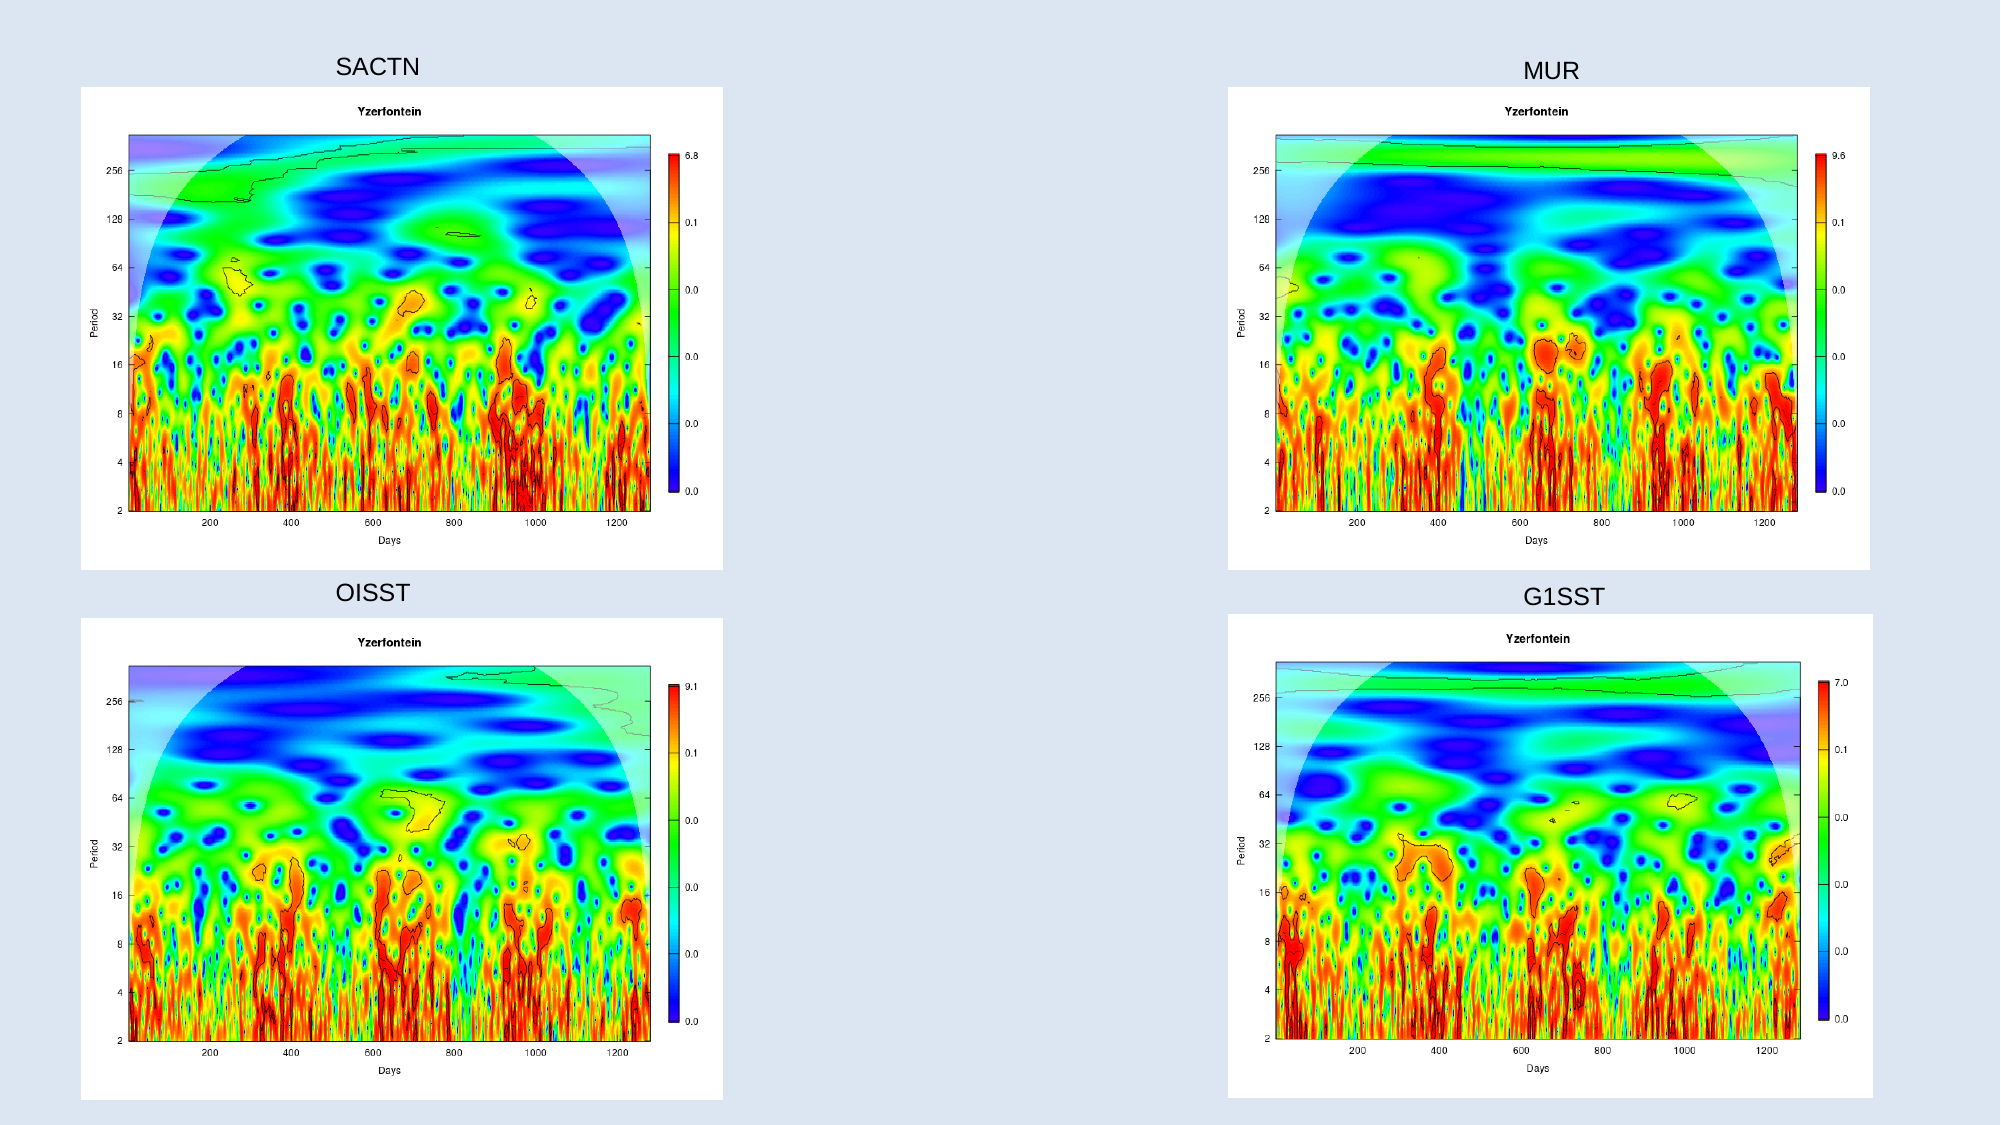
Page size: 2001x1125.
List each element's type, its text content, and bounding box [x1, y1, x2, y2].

text_box SACTN [320, 42, 579, 86]
picture [1227, 87, 1870, 570]
picture [1227, 614, 1873, 1098]
text_box OISST [320, 578, 579, 614]
picture [80, 87, 724, 570]
picture [80, 617, 724, 1100]
text_box MUR [1508, 47, 1767, 86]
text_box G1SST [1508, 578, 1767, 613]
